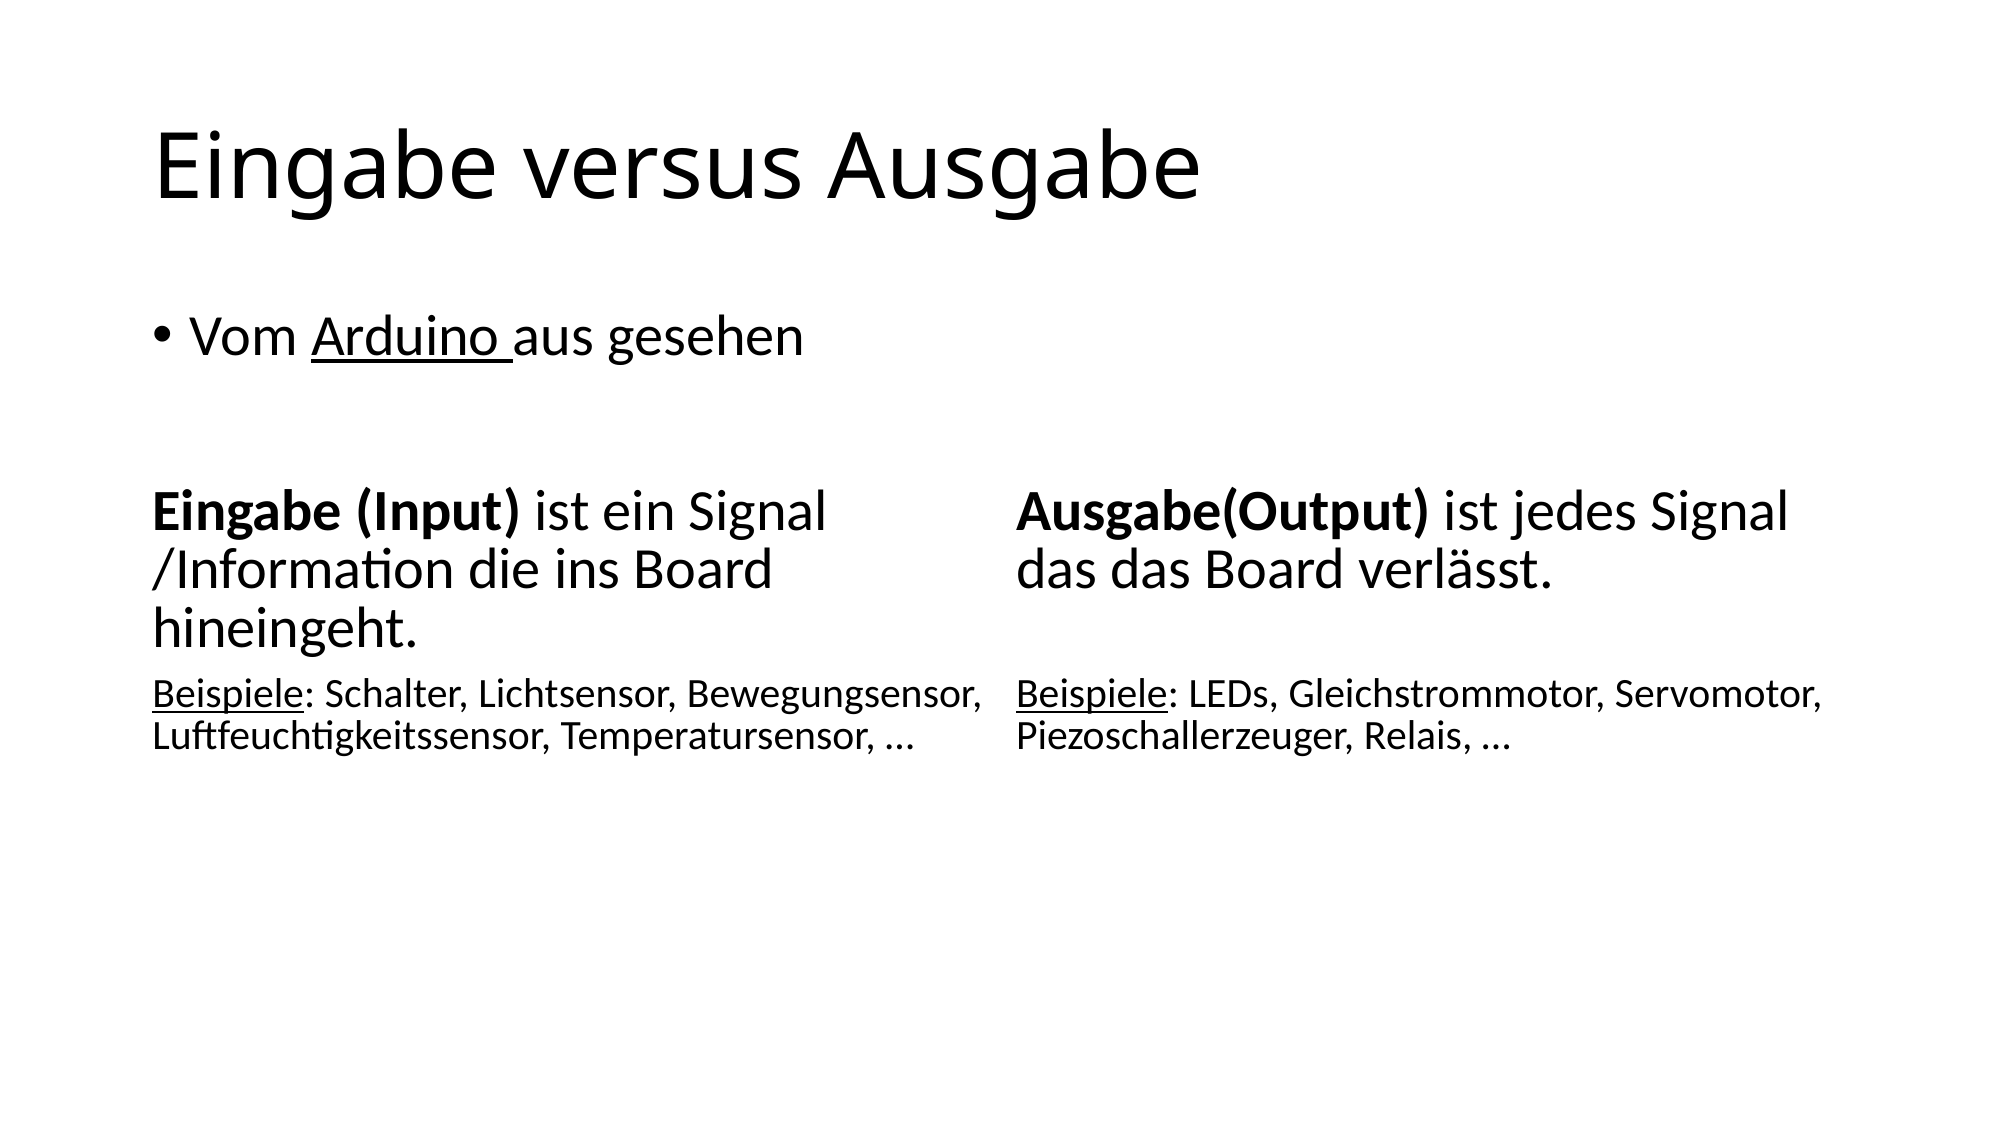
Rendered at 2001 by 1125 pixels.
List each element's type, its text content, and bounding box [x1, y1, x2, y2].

table_header Eingabe (Input) ist ein Signal /Information die ins Board hineingeht. [137, 479, 1001, 669]
table_header Ausgabe(Output) ist jedes Signal das das Board verlässt. [1001, 479, 1862, 669]
table_cell Beispiele: LEDs, Gleichstrommotor, Servomotor, Piezoschallerzeuger, Relais, … [1001, 669, 1862, 906]
title Eingabe versus Ausgabe [137, 59, 1863, 278]
list Vom Arduino aus gesehen [137, 297, 1863, 1012]
table_cell Beispiele: Schalter, Lichtsensor, Bewegungsensor, Luftfeuchtigkeitssensor, Temperatursensor, … [137, 669, 1001, 906]
